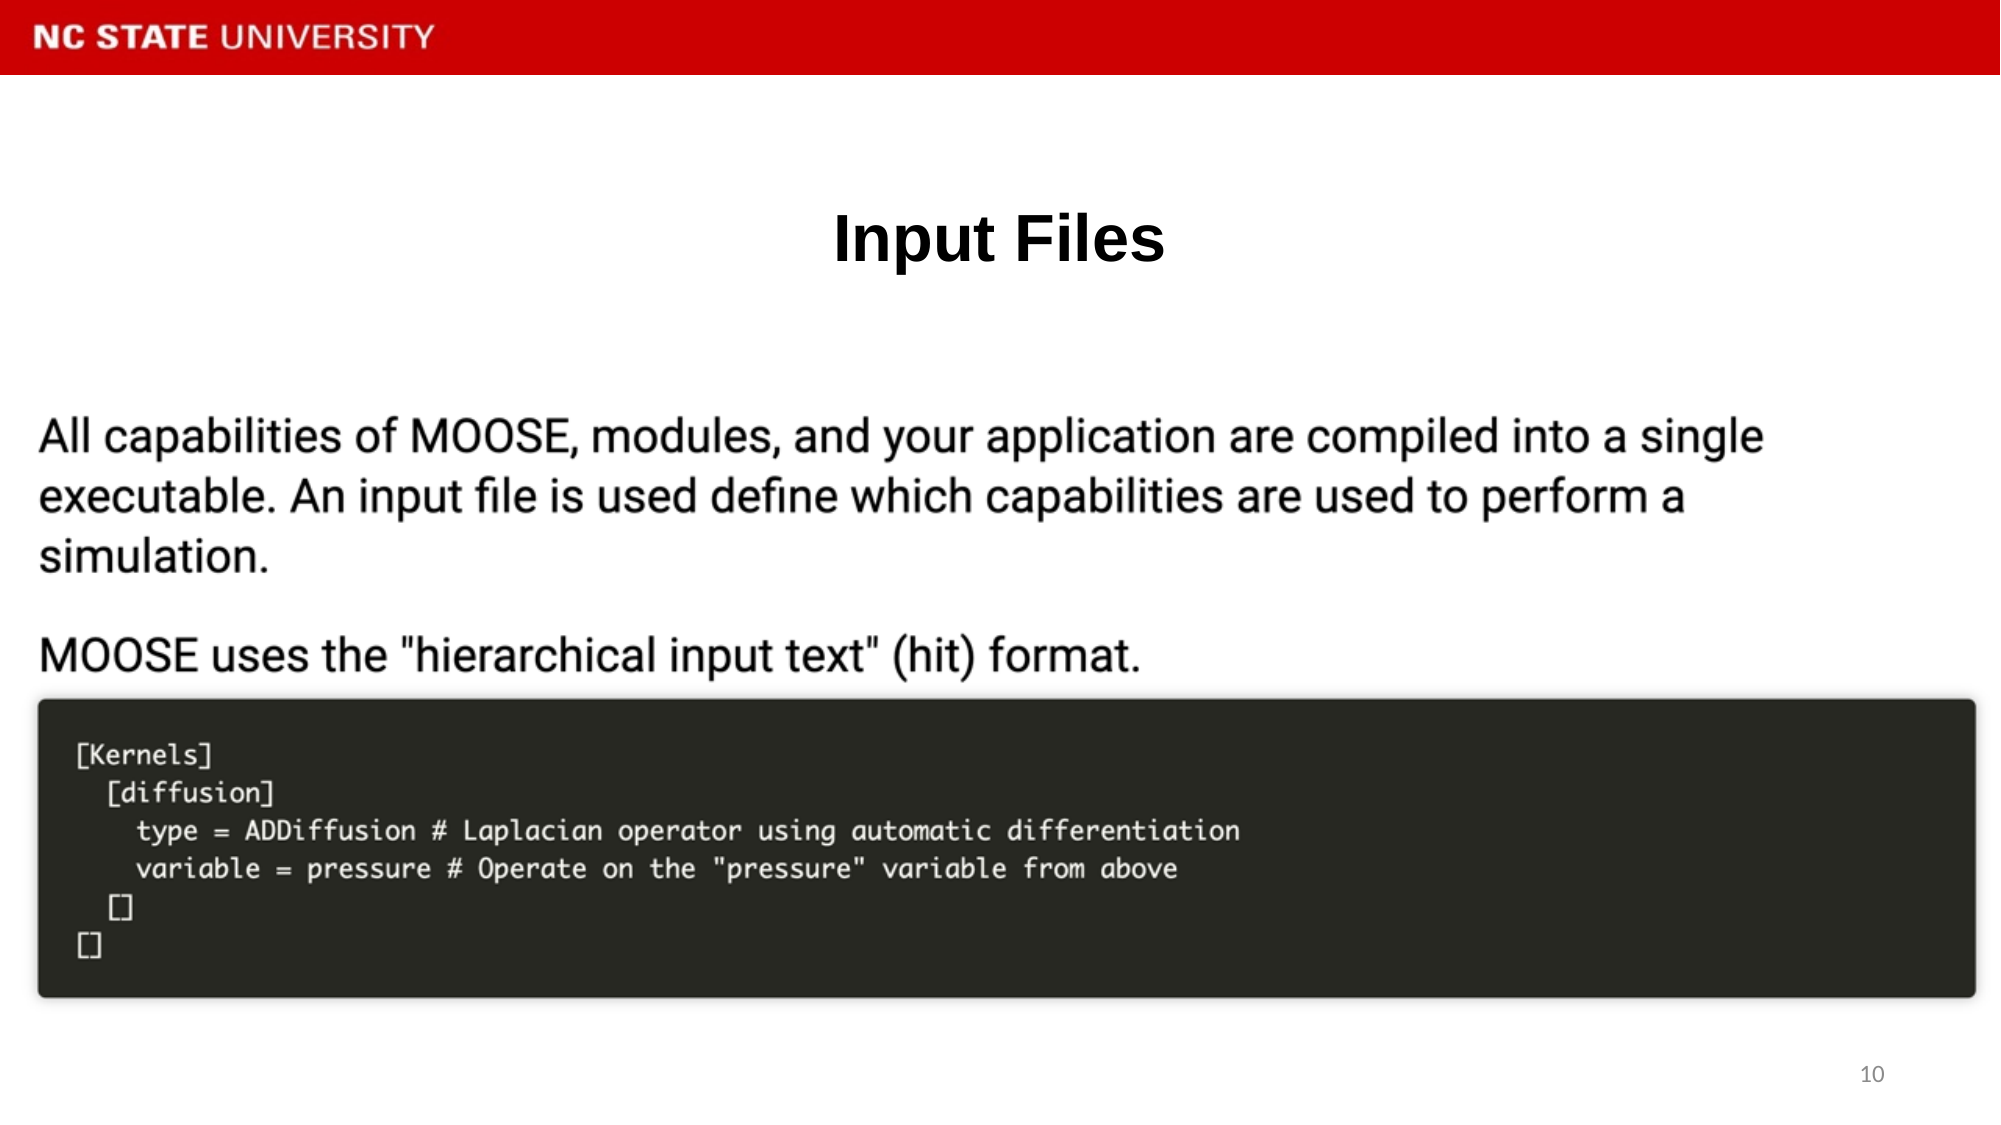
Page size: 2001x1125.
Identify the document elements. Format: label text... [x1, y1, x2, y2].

picture [0, 0, 2000, 75]
title Input Files [99, 147, 1900, 323]
picture [0, 396, 2000, 1043]
slide_number 10 [1433, 1054, 1900, 1103]
